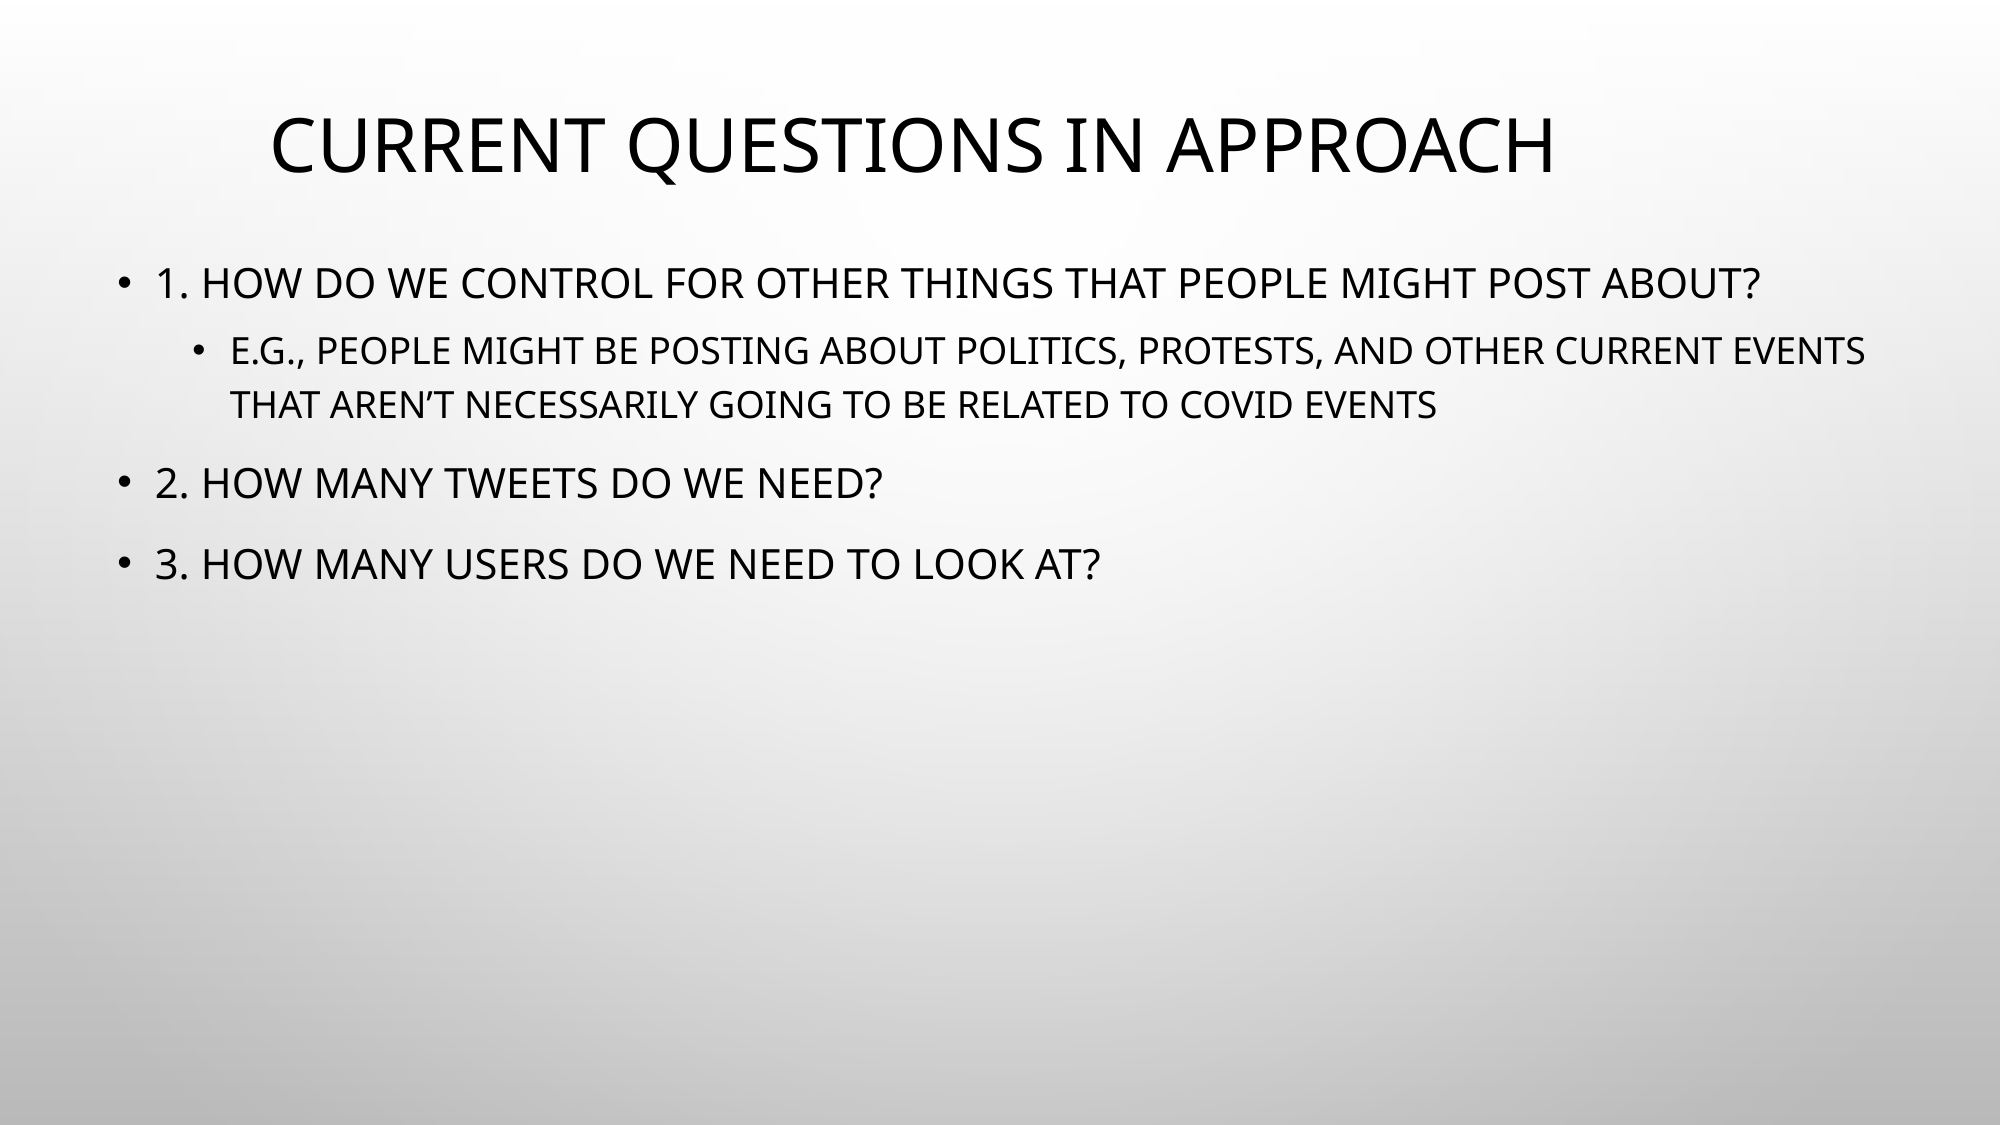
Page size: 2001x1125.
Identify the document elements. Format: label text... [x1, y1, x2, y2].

list 1. How do we control for other things that people might post about? E.g., people might be posting about politics, protests, and other current events that aren’t necessarily going to be related to covid events 2. How many tweets do we need? 3. How many users do we need to look at? [102, 239, 1898, 1004]
title Current questions in approach [102, 27, 1728, 239]
picture [0, 0, 2000, 1125]
